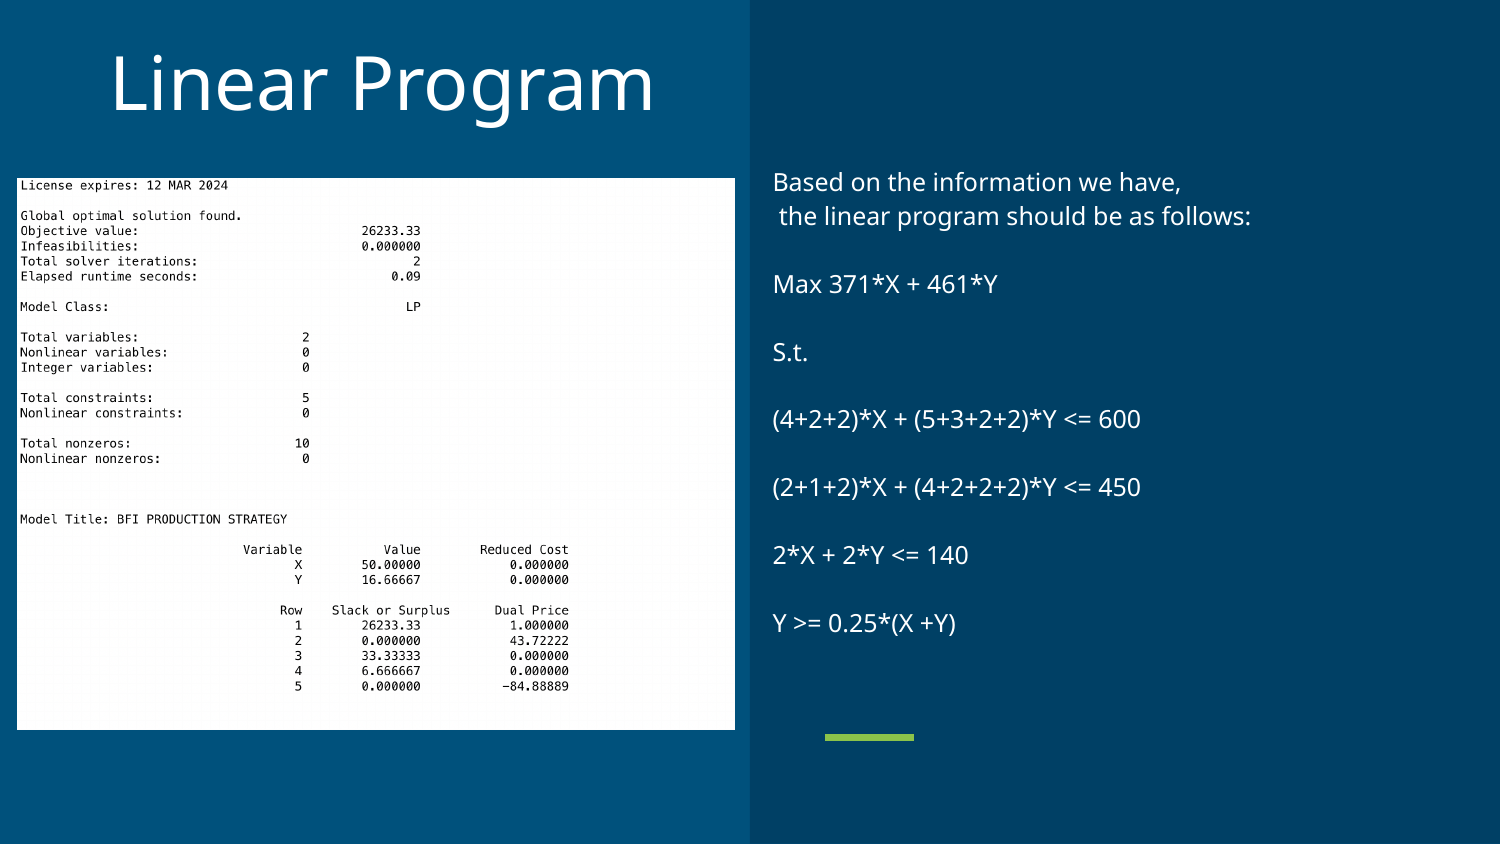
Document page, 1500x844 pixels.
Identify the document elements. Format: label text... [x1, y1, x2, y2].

picture [18, 179, 734, 729]
title Linear Program [17, 27, 750, 134]
list Based on the information we have, the linear program should be as follows: Max 371*X + 461*Y S.t. (4+2+2)*X + (5+3+2+2)*Y <= 600 (2+1+2)*X + (4+2+2+2)*Y <= 450 2*X + 2*Y <= 140 Y >= 0.25*(X +Y) [757, 74, 1424, 725]
